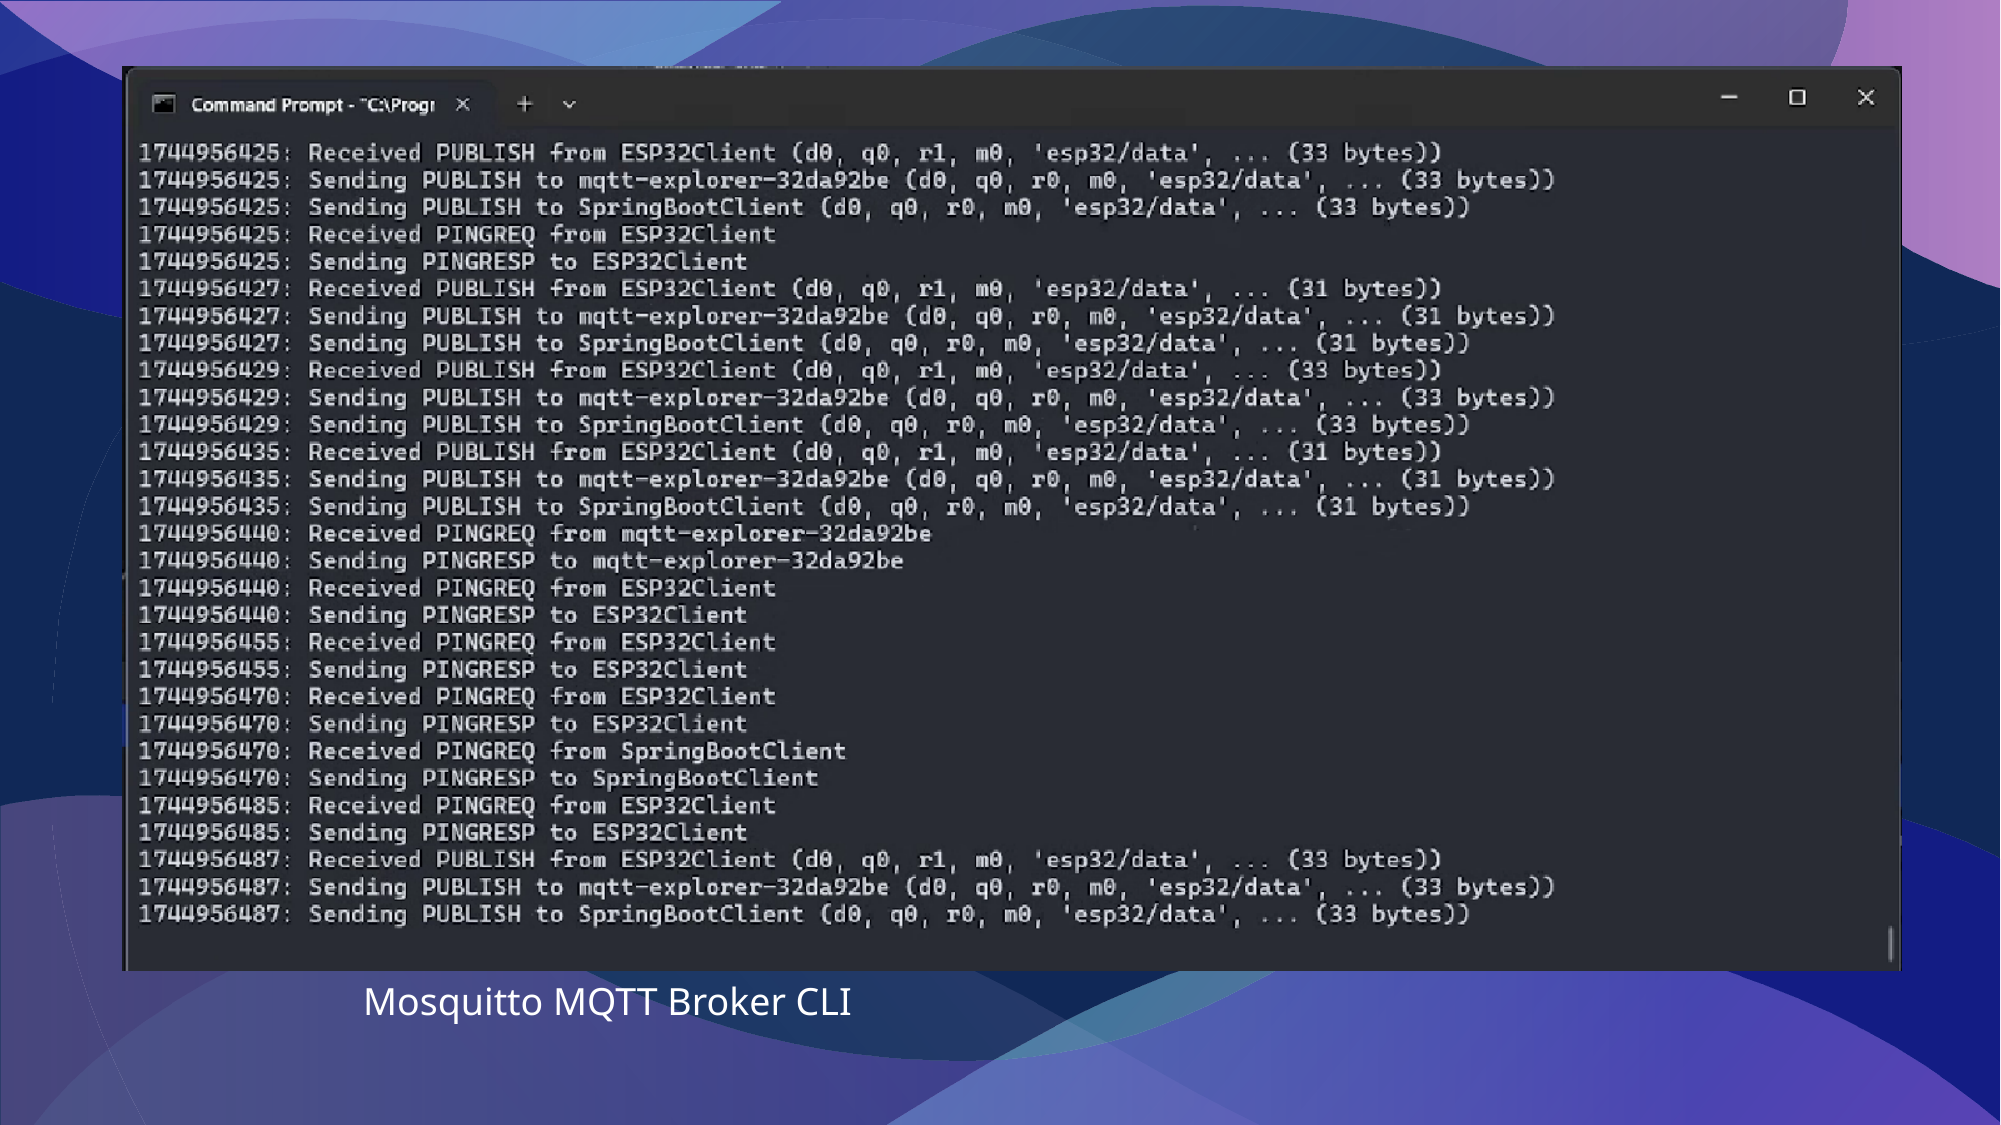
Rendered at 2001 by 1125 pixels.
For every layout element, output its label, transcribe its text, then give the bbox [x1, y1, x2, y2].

picture [122, 66, 1902, 971]
text_box Mosquitto MQTT Broker CLI [348, 971, 1675, 1031]
